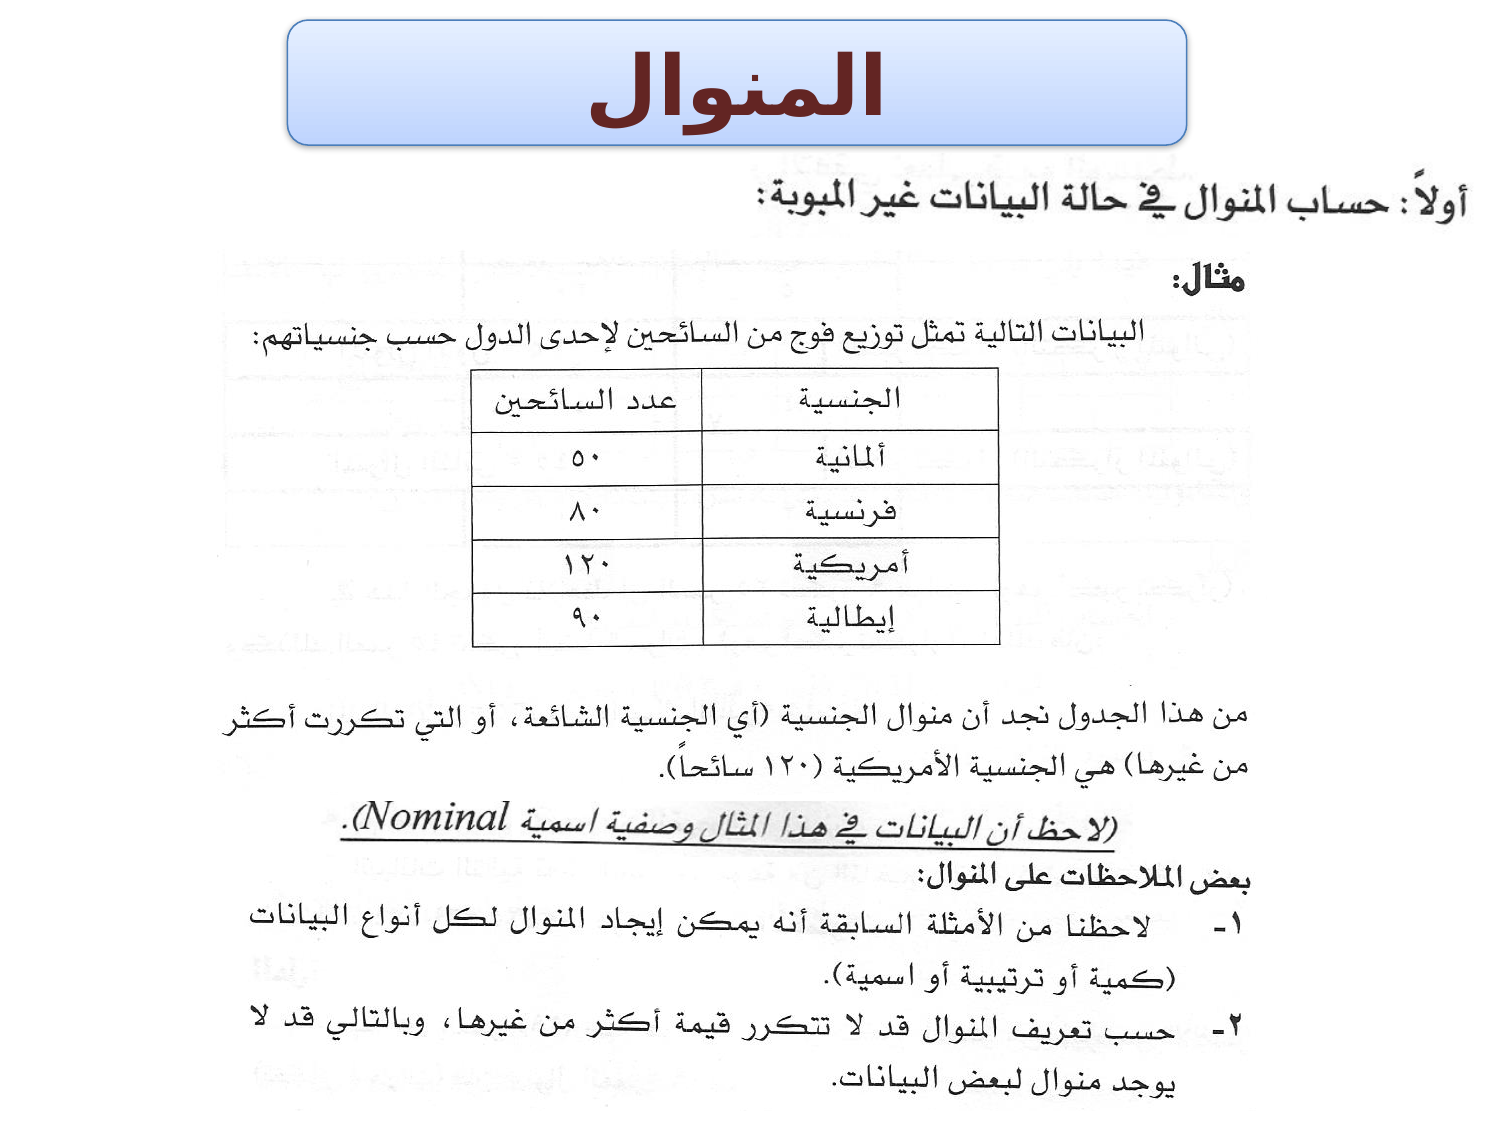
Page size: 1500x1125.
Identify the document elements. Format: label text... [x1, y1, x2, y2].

picture [749, 153, 1480, 238]
picture [244, 801, 1270, 1111]
text_box المنوال [286, 19, 1188, 146]
picture [187, 249, 1267, 796]
